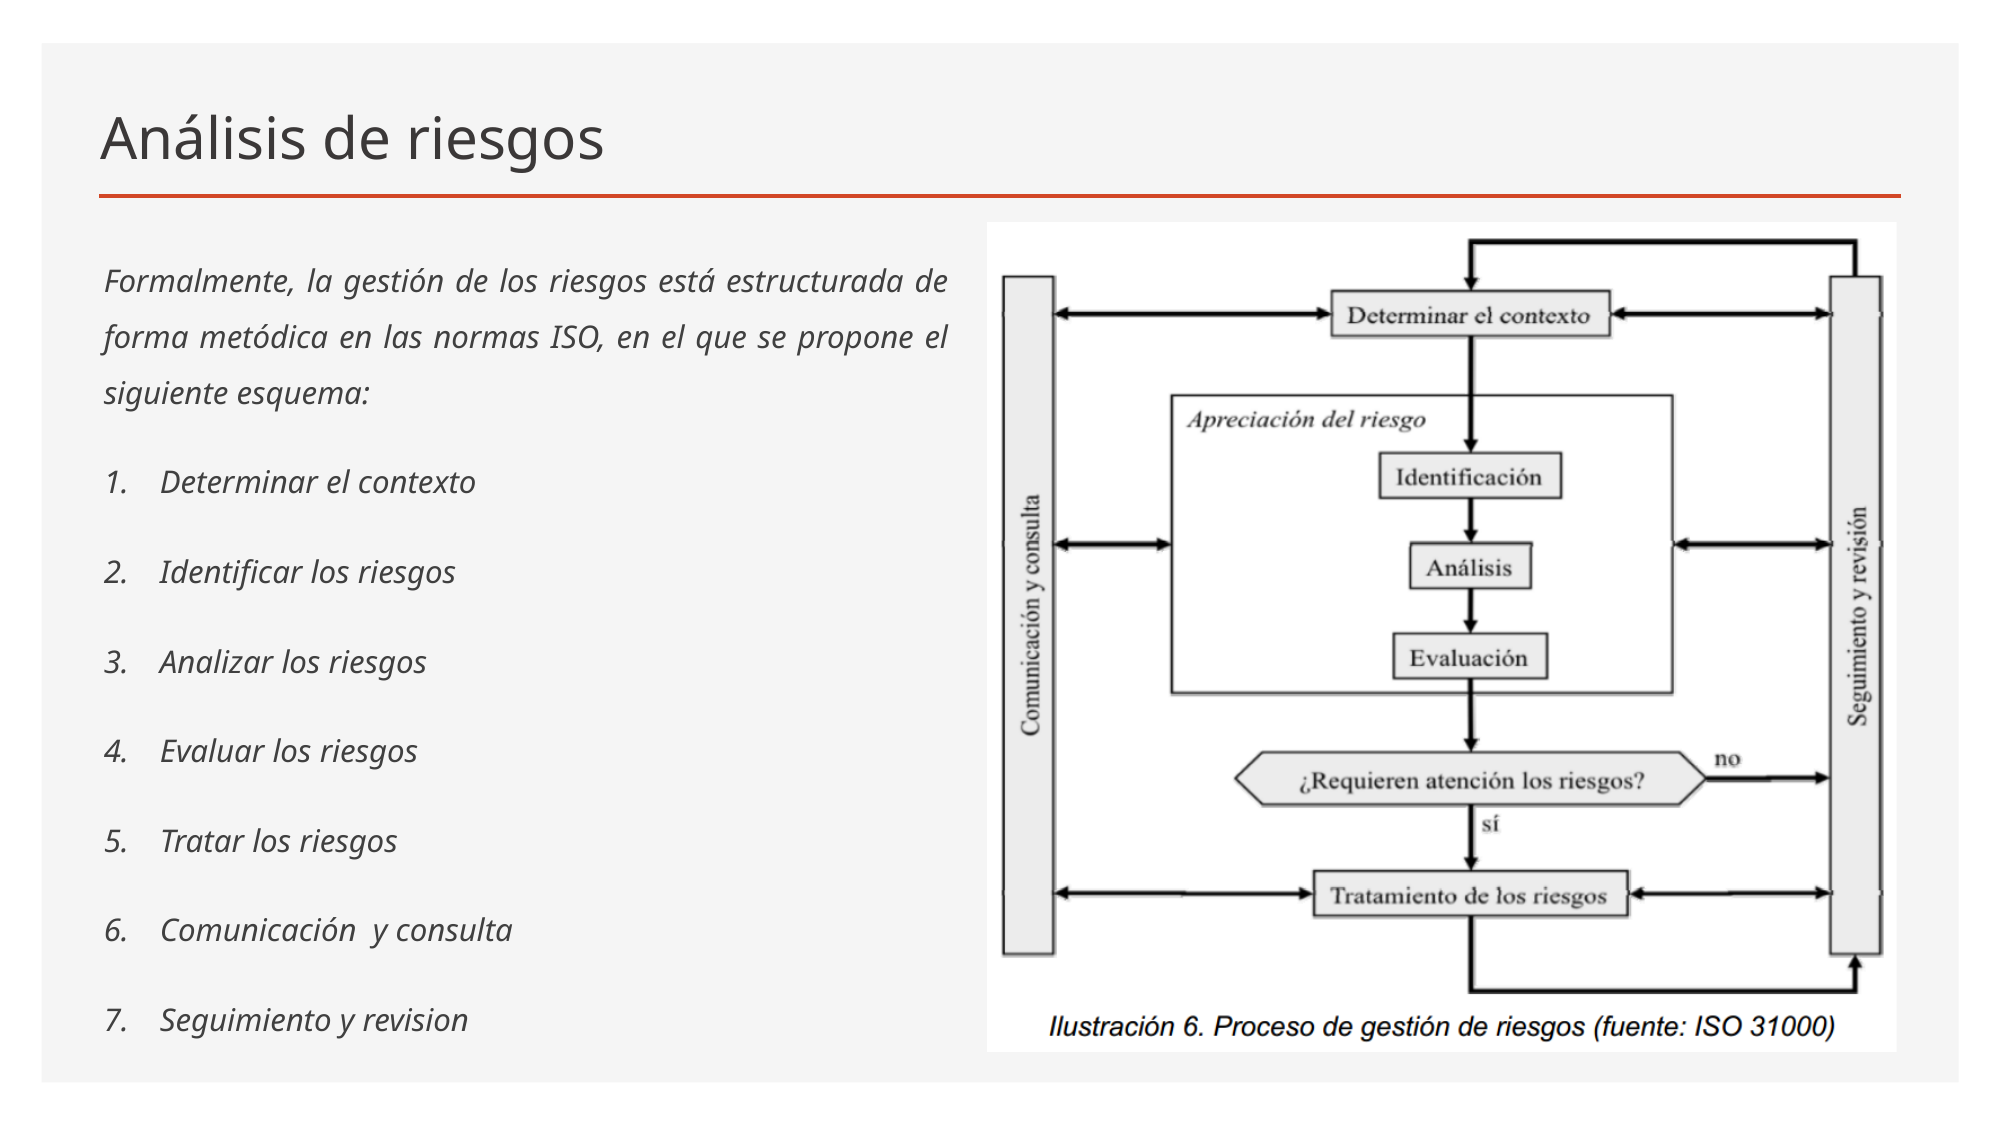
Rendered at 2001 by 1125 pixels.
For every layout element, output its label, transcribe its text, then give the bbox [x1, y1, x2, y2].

list Formalmente, la gestión de los riesgos está estructurada de forma metódica en las normas ISO, en el que se propone el siguiente esquema: Determinar el contexto Identificar los riesgos Analizar los riesgos Evaluar los riesgos Tratar los riesgos Comunicación y consulta Seguimiento y revision [88, 234, 965, 1065]
picture [987, 222, 1897, 1052]
title Análisis de riesgos [85, 73, 1214, 179]
